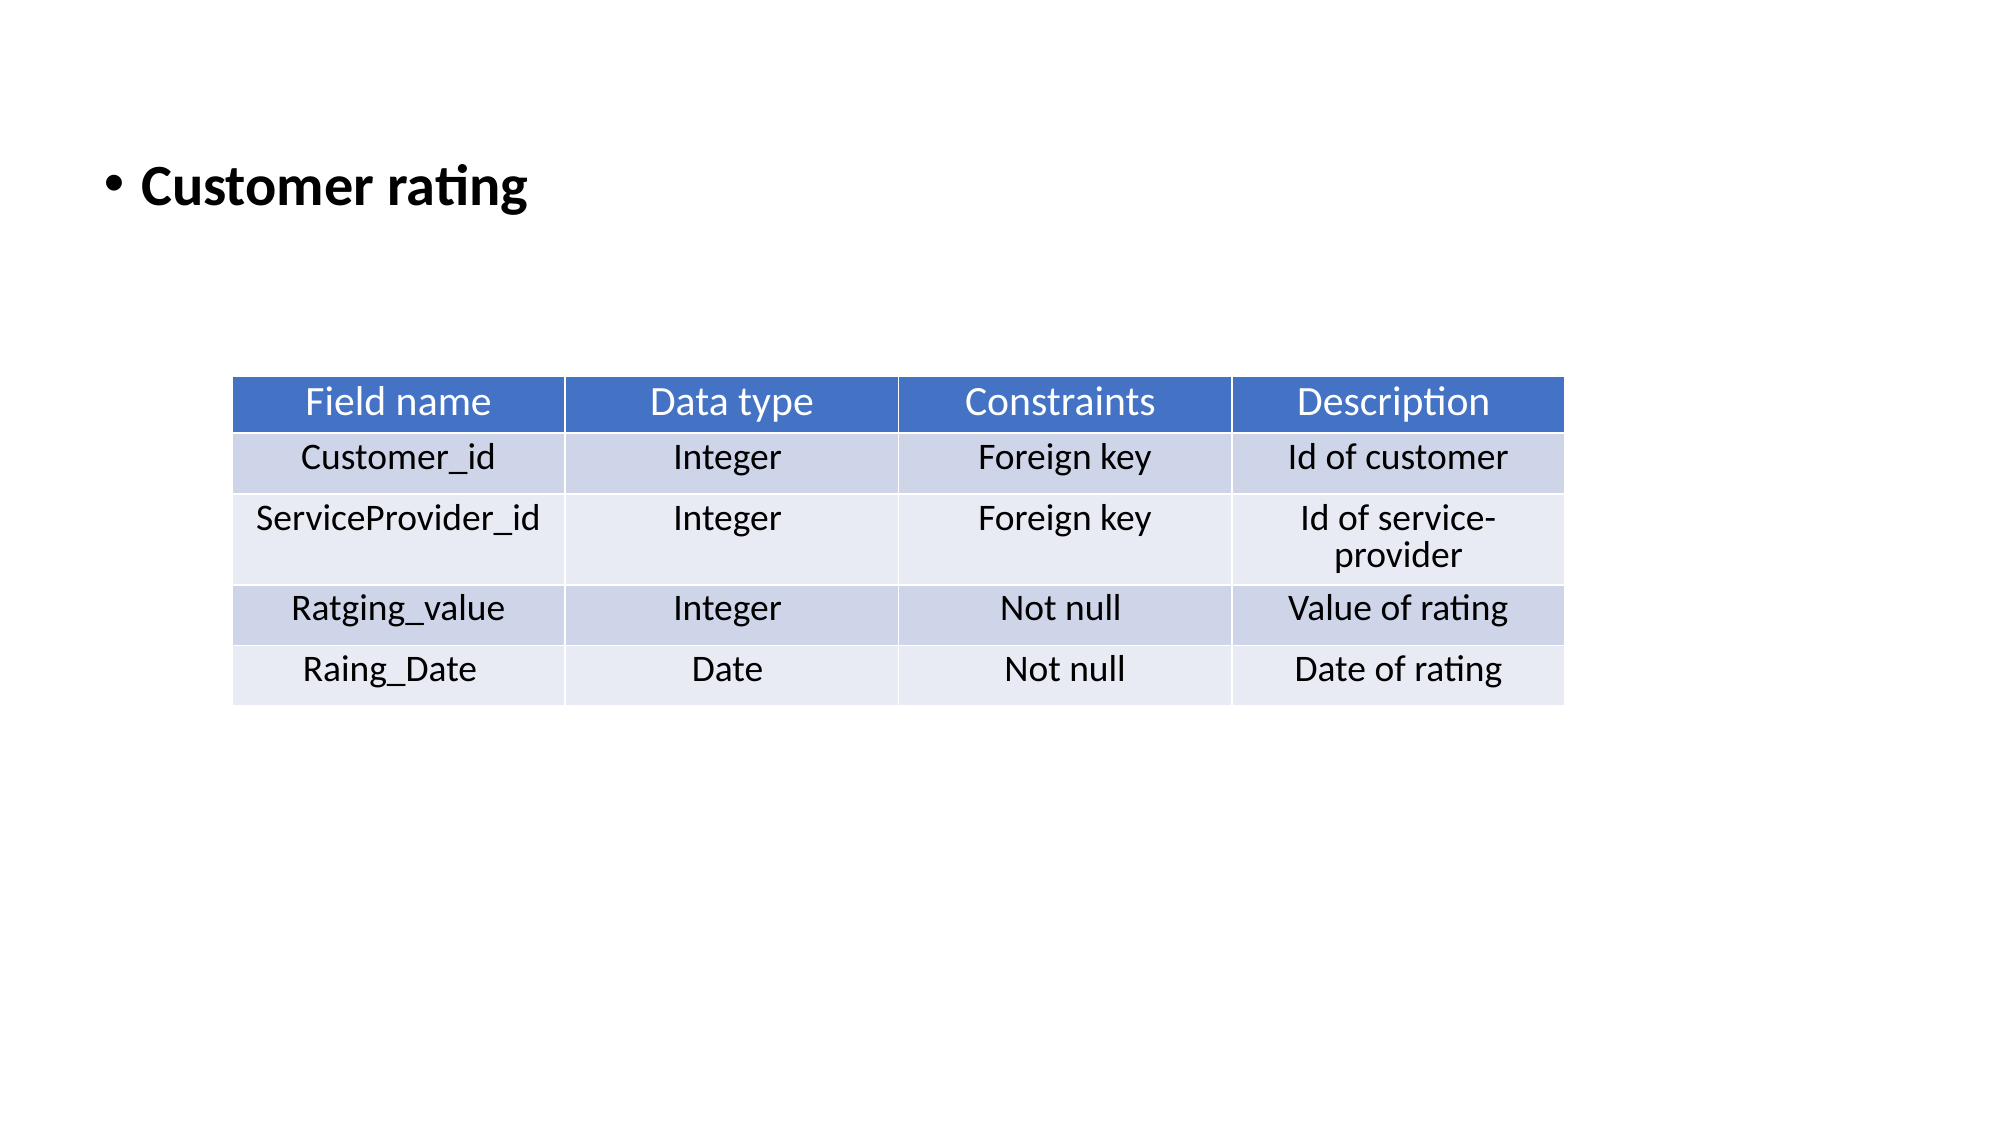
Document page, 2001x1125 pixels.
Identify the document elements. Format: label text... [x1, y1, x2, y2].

table_cell Integer [566, 586, 898, 645]
table_cell Integer [566, 434, 898, 493]
table_header Constraints [899, 377, 1231, 432]
table_cell ServiceProvider_id [233, 495, 564, 584]
table_cell Integer [566, 495, 898, 584]
table_cell Foreign key [899, 495, 1231, 584]
table_header Field name [233, 377, 564, 432]
table_cell Value of rating [1233, 586, 1564, 645]
table_cell Id of service-provider [1233, 495, 1564, 584]
table_cell Not null [899, 586, 1231, 645]
table_cell Ratging_value [233, 586, 564, 645]
table_cell Date of rating [1233, 646, 1564, 705]
list Customer rating [88, 147, 1814, 862]
table_cell Date [566, 646, 898, 705]
table_cell Raing_Date [233, 646, 564, 705]
table_cell Not null [899, 646, 1231, 705]
table_cell Foreign key [899, 434, 1231, 493]
table_cell Customer_id [233, 434, 564, 493]
table_header Data type [566, 377, 898, 432]
table_cell Id of customer [1233, 434, 1564, 493]
table_header Description [1233, 377, 1564, 432]
